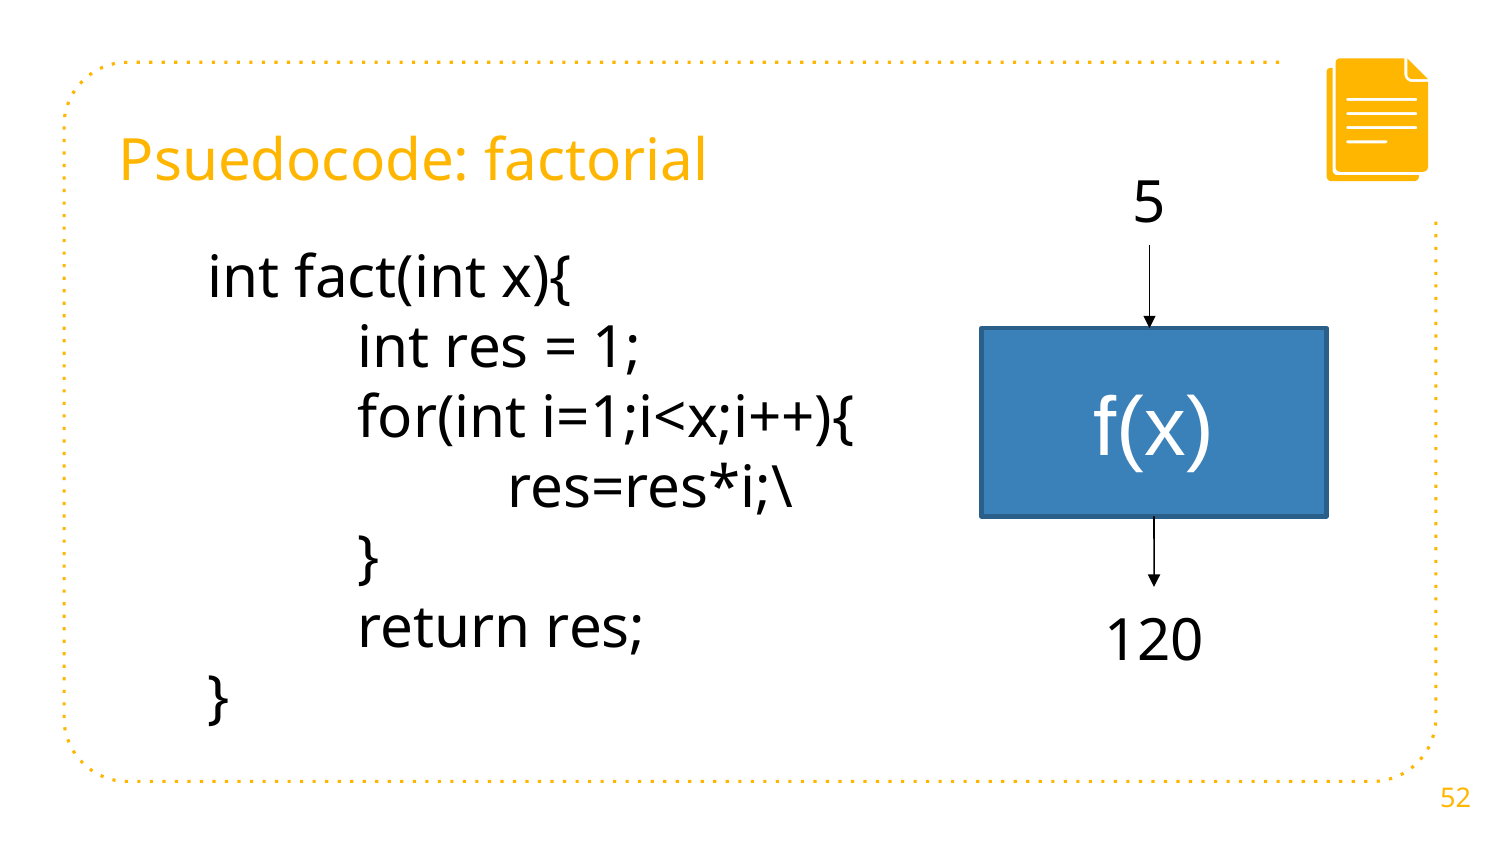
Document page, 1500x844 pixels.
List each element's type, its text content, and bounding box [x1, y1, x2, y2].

text_box 120 [1072, 586, 1236, 684]
text_box 5 [1117, 148, 1191, 245]
text_box f(x) [979, 326, 1329, 519]
slide_number 52 [1411, 753, 1500, 844]
text_box int fact(int x){ int res = 1; for(int i=1;i<x;i++){ res=res*i;\ } return res; } [192, 224, 880, 761]
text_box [1326, 58, 1429, 182]
title Psuedocode: factorial [103, 106, 903, 203]
